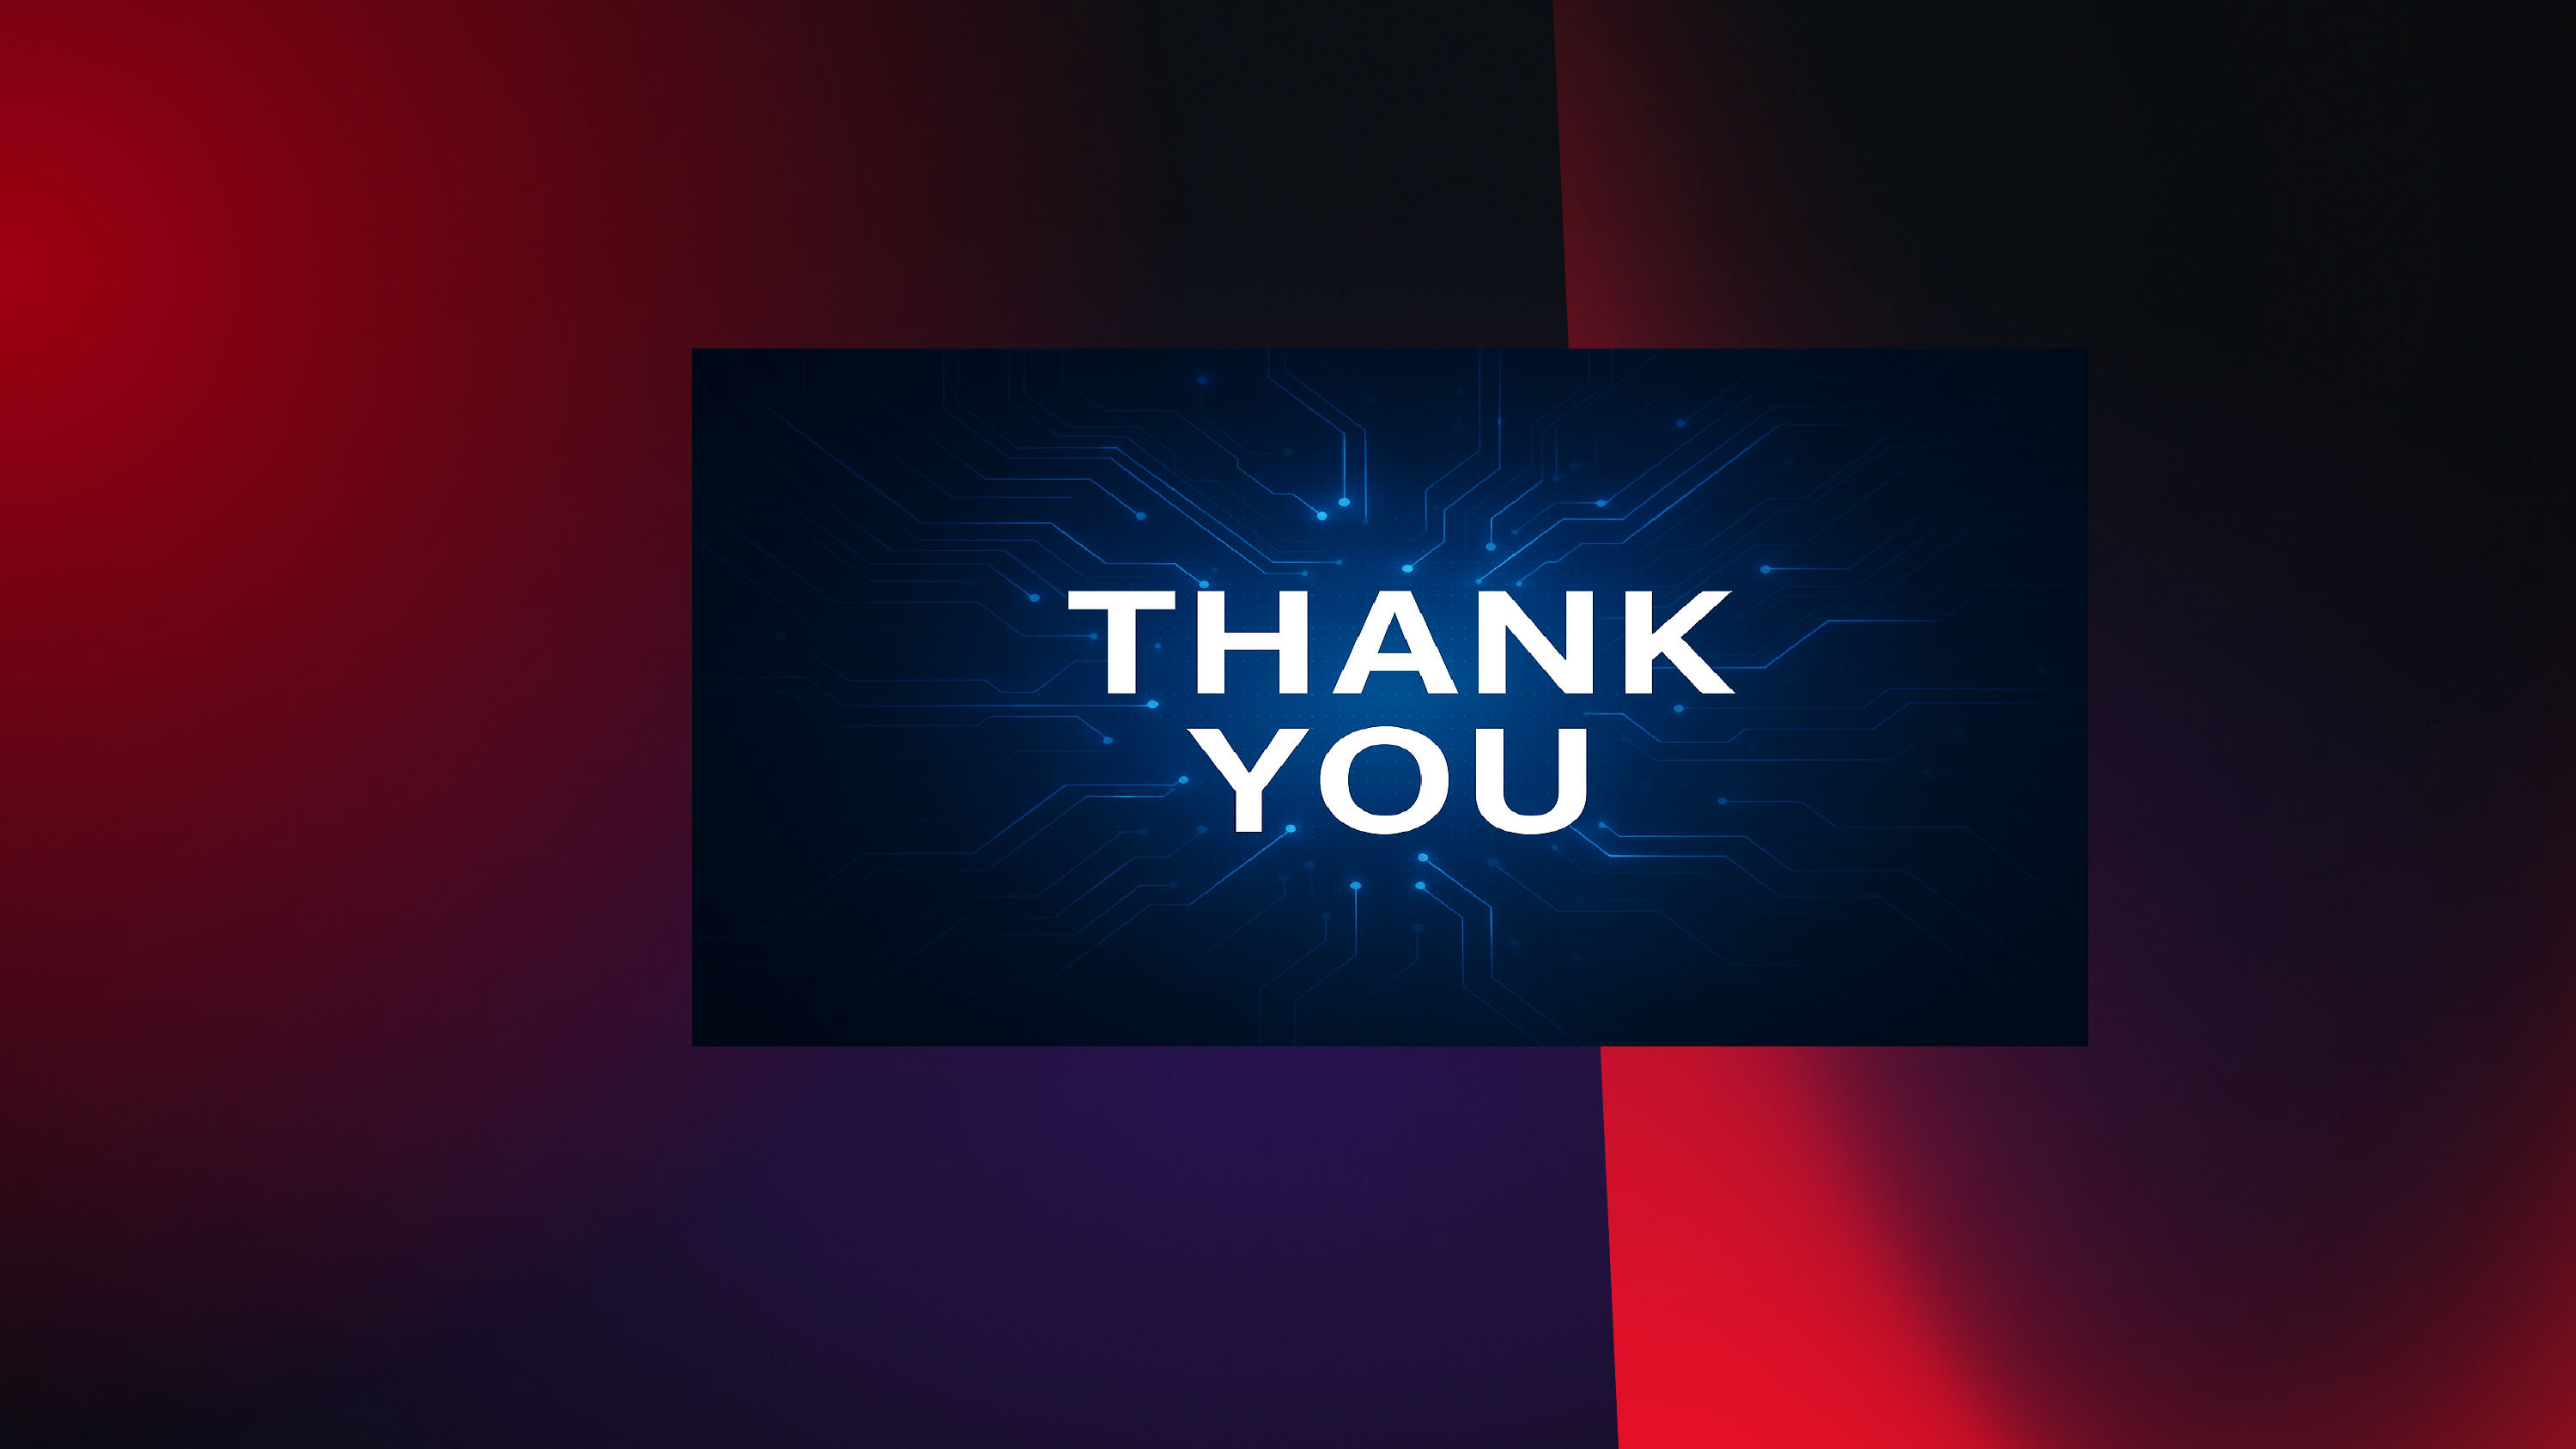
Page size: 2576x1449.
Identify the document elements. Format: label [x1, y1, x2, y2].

text_box [0, 0, 2576, 1449]
picture [692, 348, 2088, 1046]
